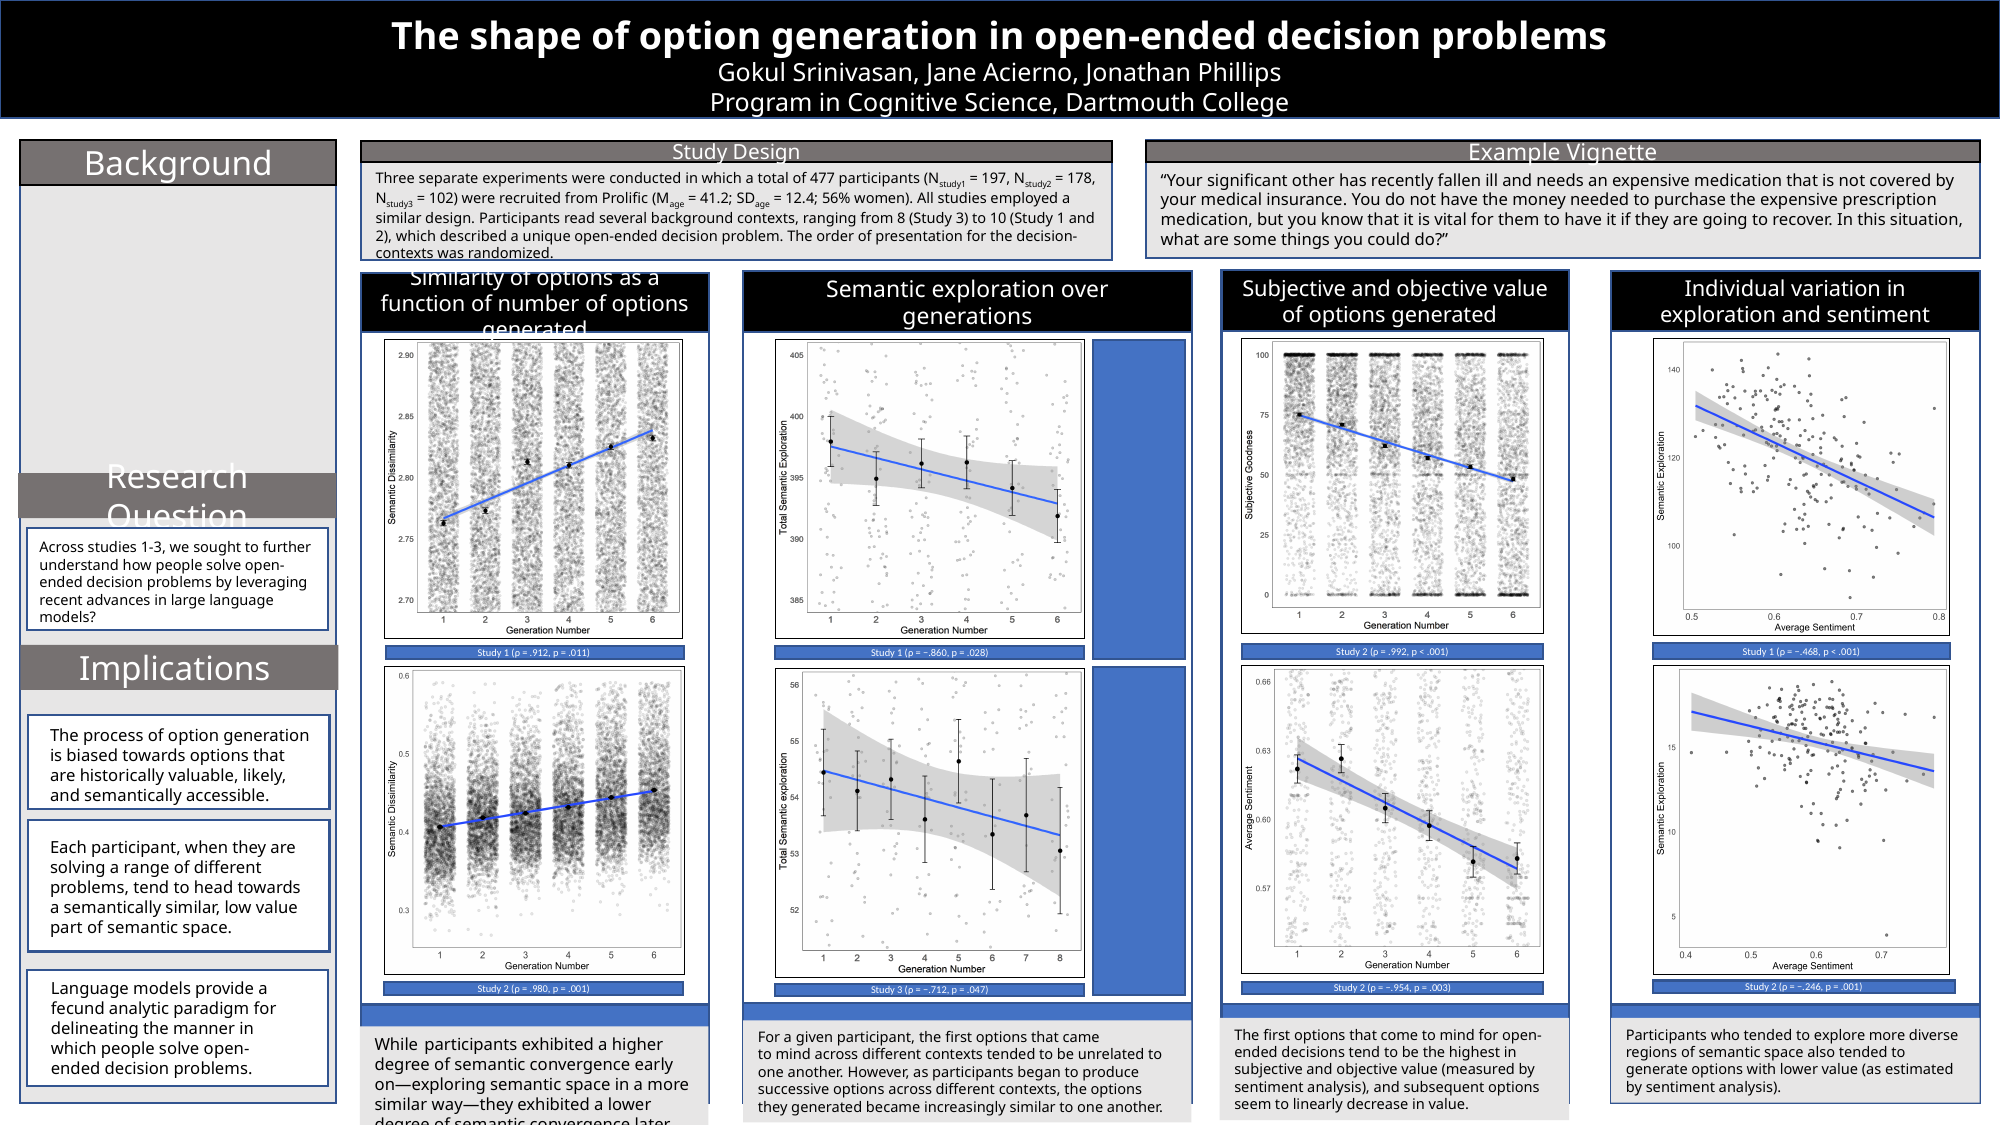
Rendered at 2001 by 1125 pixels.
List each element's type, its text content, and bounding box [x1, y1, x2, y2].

text_box Language models provide a fecund analytic paradigm for delineating the manner in which people solve open-ended decision problems. [36, 970, 310, 1085]
text_box [1092, 339, 1186, 660]
text_box Study 1 (ρ = −.468, p < .001) [1652, 642, 1951, 660]
text_box Study 1 (ρ = −.860, p = .028) [774, 645, 1085, 660]
picture [1241, 665, 1544, 974]
text_box Individual variation in exploration and sentiment [1610, 270, 1981, 332]
text_box [19, 519, 337, 644]
text_box [26, 969, 329, 1087]
text_box Implications [19, 644, 339, 691]
text_box Research Question [17, 472, 337, 519]
text_box [1220, 332, 1570, 1003]
picture [1652, 665, 1950, 975]
text_box The first options that come to mind for open-ended decisions tend to be the highest in subjective and objective value (measured by sentiment analysis), and subsequent options seem to linearly decrease in value. [1219, 1017, 1570, 1121]
text_box While participants exhibited a higher degree of semantic convergence early on—exploring semantic space in a more similar way—they exhibited a lower degree of semantic convergence later on. [359, 1026, 709, 1125]
text_box [360, 333, 710, 1003]
text_box Across studies 1-3, we sought to further understand how people solve open-ended decision problems by leveraging recent advances in large language models? [24, 530, 339, 633]
text_box [19, 691, 337, 1104]
picture [775, 339, 1085, 639]
text_box [27, 714, 331, 810]
picture [384, 339, 683, 639]
text_box “Your significant other has recently fallen ill and needs an expensive medication that is not covered by your medical insurance. You do not have the money needed to purchase the expensive prescription medication, but you know that it is vital for them to have it if they are going to recover. In this situation, what are some things you could do?” [1145, 161, 1980, 277]
text_box [742, 333, 1193, 1002]
text_box Example Vignette [1145, 140, 1981, 163]
text_box [1220, 1003, 1570, 1017]
text_box Background [19, 139, 337, 186]
text_box [360, 1003, 710, 1104]
text_box Similarity of options as a function of number of options generated [360, 272, 710, 333]
picture [384, 666, 685, 975]
text_box Each participant, when they are solving a range of different problems, tend to head towards a semantically similar, low value part of semantic space. [35, 829, 327, 965]
text_box Study 2 (ρ = −.246, p = .001) [1652, 979, 1956, 994]
text_box Study 2 (ρ = −.954, p = .003) [1241, 981, 1544, 995]
text_box Study 1 (ρ = .912, p = .011) [385, 645, 685, 660]
text_box The shape of option generation in open-ended decision problems Gokul Srinivasan, Jane Acierno, Jonathan Phillips Program in Cognitive Science, Dartmouth College [0, 0, 2000, 119]
text_box Three separate experiments were conducted in which a total of 477 participants (Nstudy1 = 197, Nstudy2 = 178, Nstudy3 = 102) were recruited from Prolific (Mage = 41.2; SDage = 12.4; 56% women). All studies employed a similar design. Participants read several background contexts, ranging from 8 (Study 3) to 10 (Study 1 and 2), which described a unique open-ended decision problem. The order of presentation for the decision-contexts was randomized. [360, 161, 1112, 269]
text_box [742, 1002, 1193, 1104]
text_box For a given participant, the first options that came to mind across different contexts tended to be unrelated to one another. However, as participants began to produce successive options across different contexts, the options they generated became increasingly similar to one another. [743, 1020, 1192, 1123]
text_box [19, 186, 337, 472]
picture [1652, 338, 1950, 636]
text_box Study Design [360, 140, 1113, 163]
text_box Study 3 (ρ = −.712, p = .047) [774, 983, 1085, 997]
text_box [1610, 332, 1981, 1003]
text_box [1610, 1003, 1981, 1104]
text_box Participants who tended to explore more diverse regions of semantic space also tended to generate options with lower value (as estimated by sentiment analysis). [1611, 1017, 1980, 1103]
text_box The process of option generation is biased towards options that are historically valuable, likely, and semantically accessible. [35, 717, 327, 812]
text_box Study 2 (ρ = .980, p = .001) [383, 981, 684, 996]
picture [1241, 338, 1544, 634]
picture [775, 668, 1085, 978]
text_box Study 2 (ρ = .992, p < .001) [1241, 643, 1544, 660]
text_box Subjective and objective value of options generated [1220, 277, 1570, 332]
text_box [1092, 666, 1186, 996]
text_box [27, 819, 331, 953]
text_box Semantic exploration over generations [742, 270, 1193, 333]
